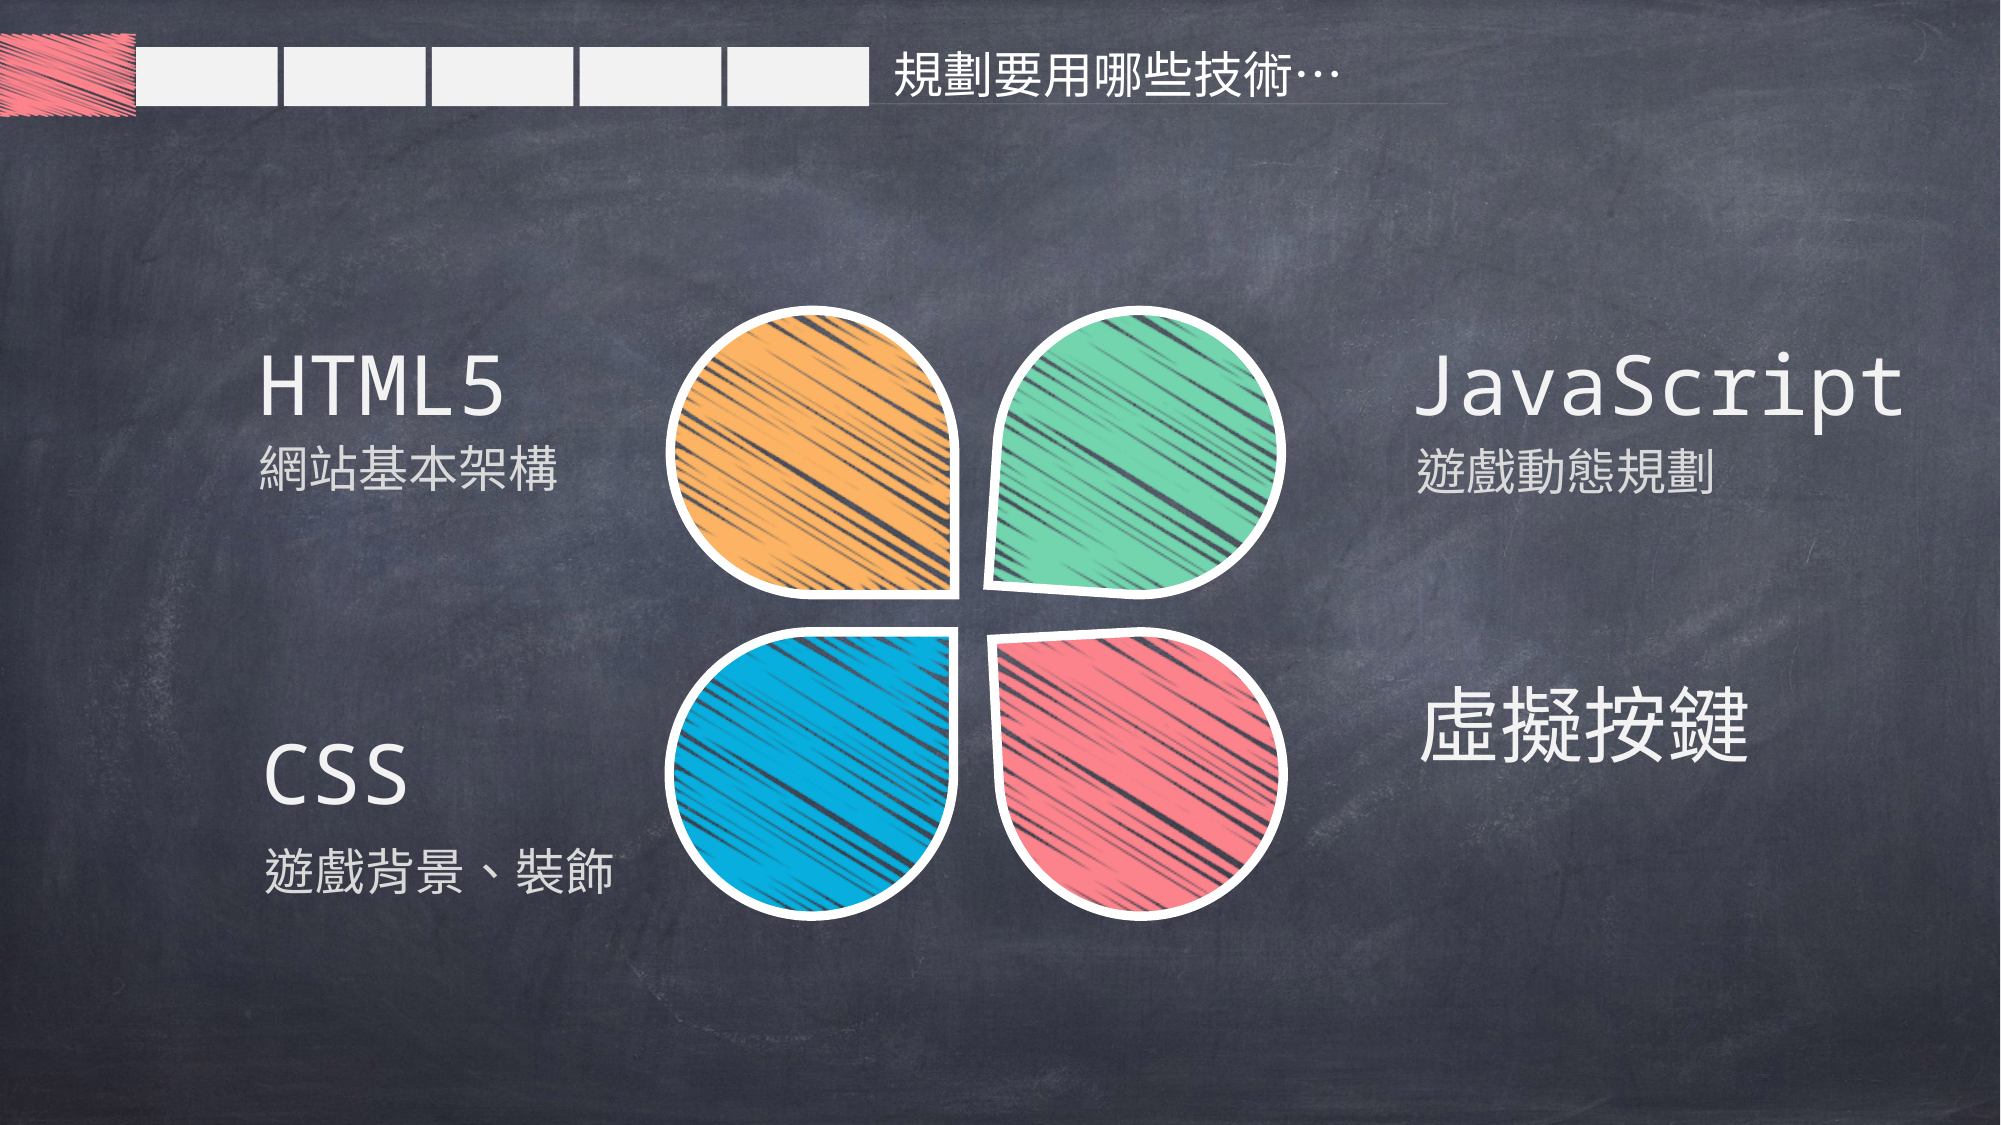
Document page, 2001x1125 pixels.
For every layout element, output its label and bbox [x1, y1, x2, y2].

text_box [1393, 324, 1925, 542]
text_box [0, 33, 1449, 117]
picture [0, 0, 2001, 1125]
text_box [243, 324, 662, 506]
text_box [246, 714, 665, 909]
text_box [669, 310, 1284, 917]
text_box [1402, 665, 1935, 850]
